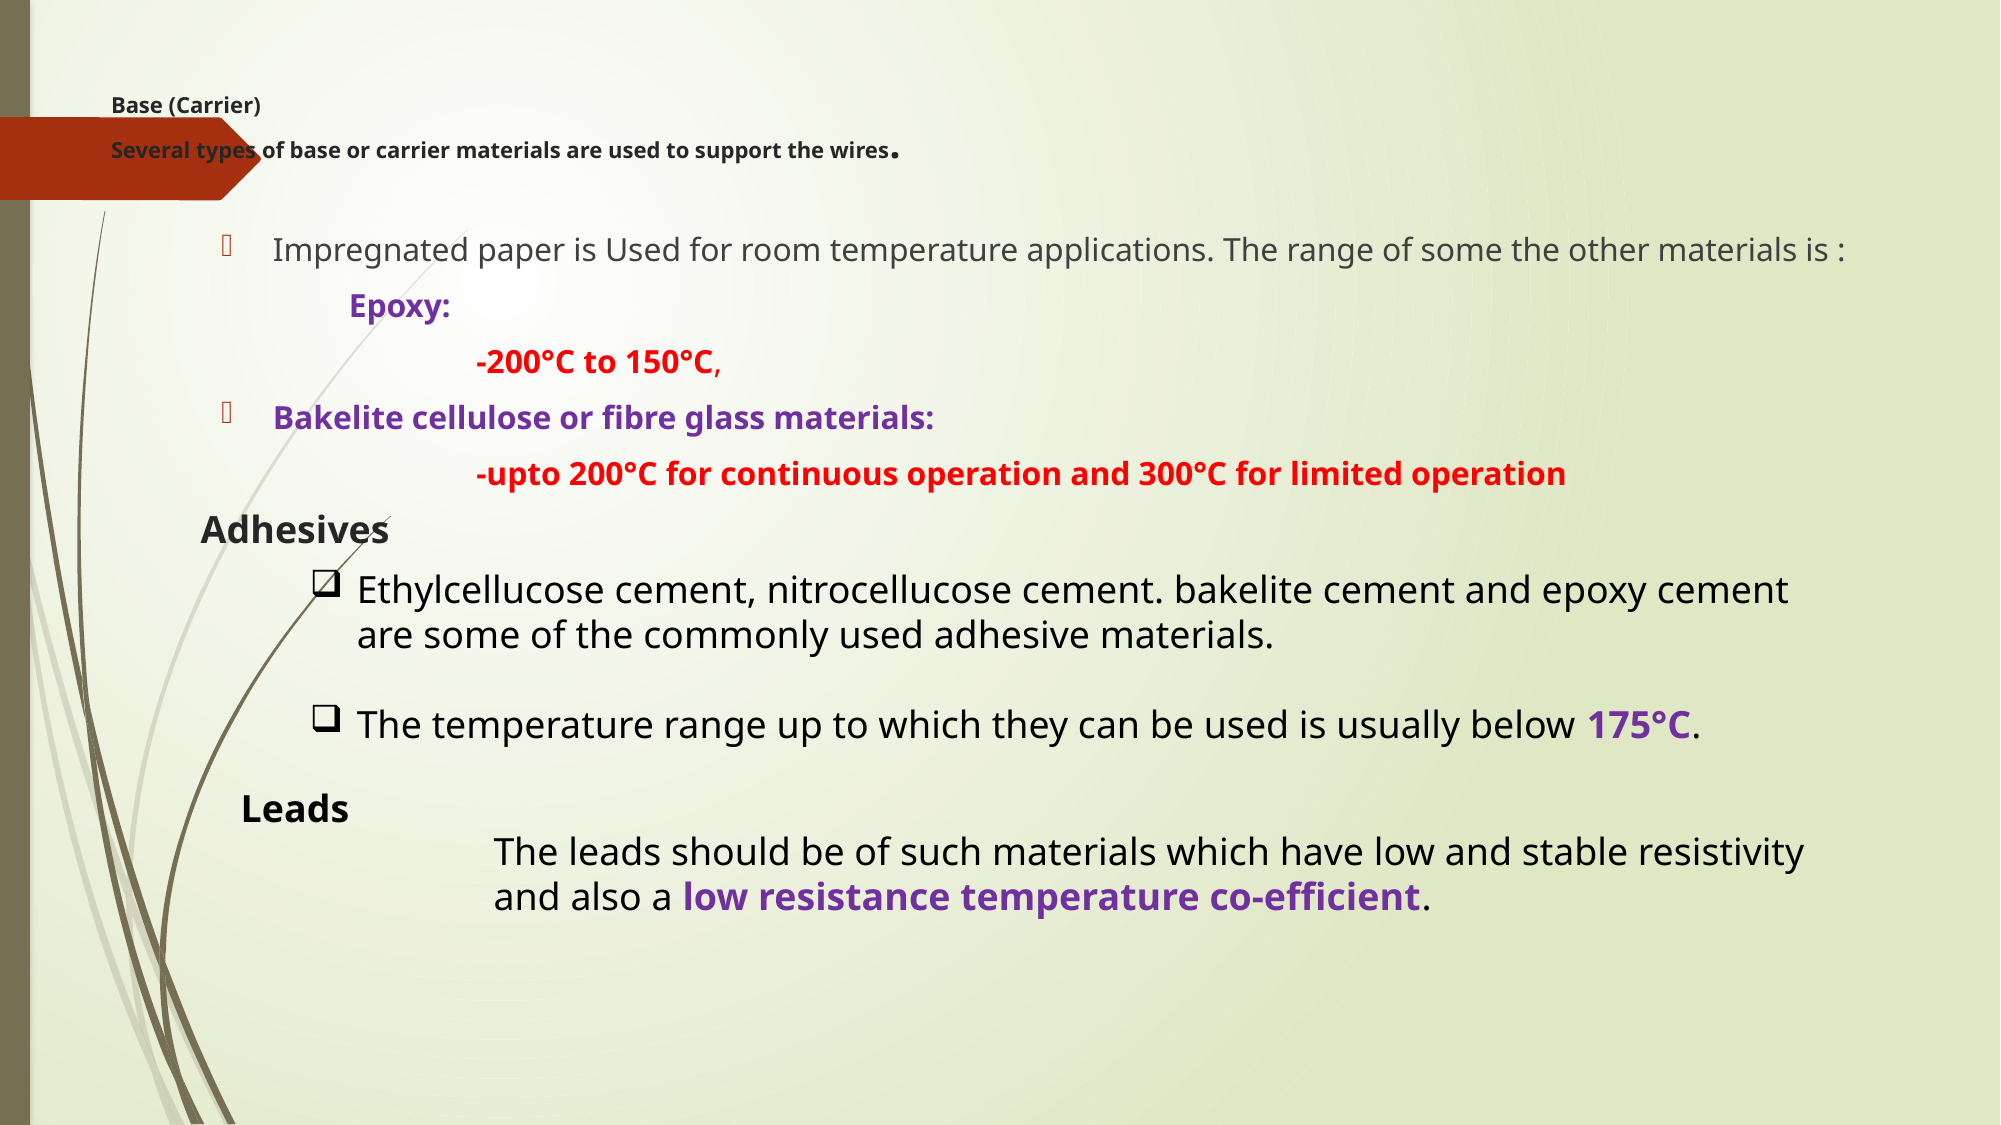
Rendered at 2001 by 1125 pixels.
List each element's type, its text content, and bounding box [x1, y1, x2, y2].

list Impregnated paper is Used for room temperature applications. The range of some the other materials is : Epoxy: -200°C to 150°C, Bakelite cellulose or fibre glass materials: -upto 200°C for continuous operation and 300°C for limited operation [206, 222, 1867, 529]
text_box Adhesives [185, 498, 405, 558]
text_box Leads [225, 777, 365, 837]
title Base (Carrier) Several types of base or carrier materials are used to support the wires. [96, 84, 1960, 223]
text_box Ethylcellucose cement, nitrocellucose cement. bakelite cement and epoxy cement are some of the commonly used adhesive materials. The temperature range up to which they can be used is usually below 175°C. [295, 558, 1841, 754]
text_box The leads should be of such materials which have low and stable resistivity and also a low resistance temperature co-efficient. [478, 820, 1867, 926]
